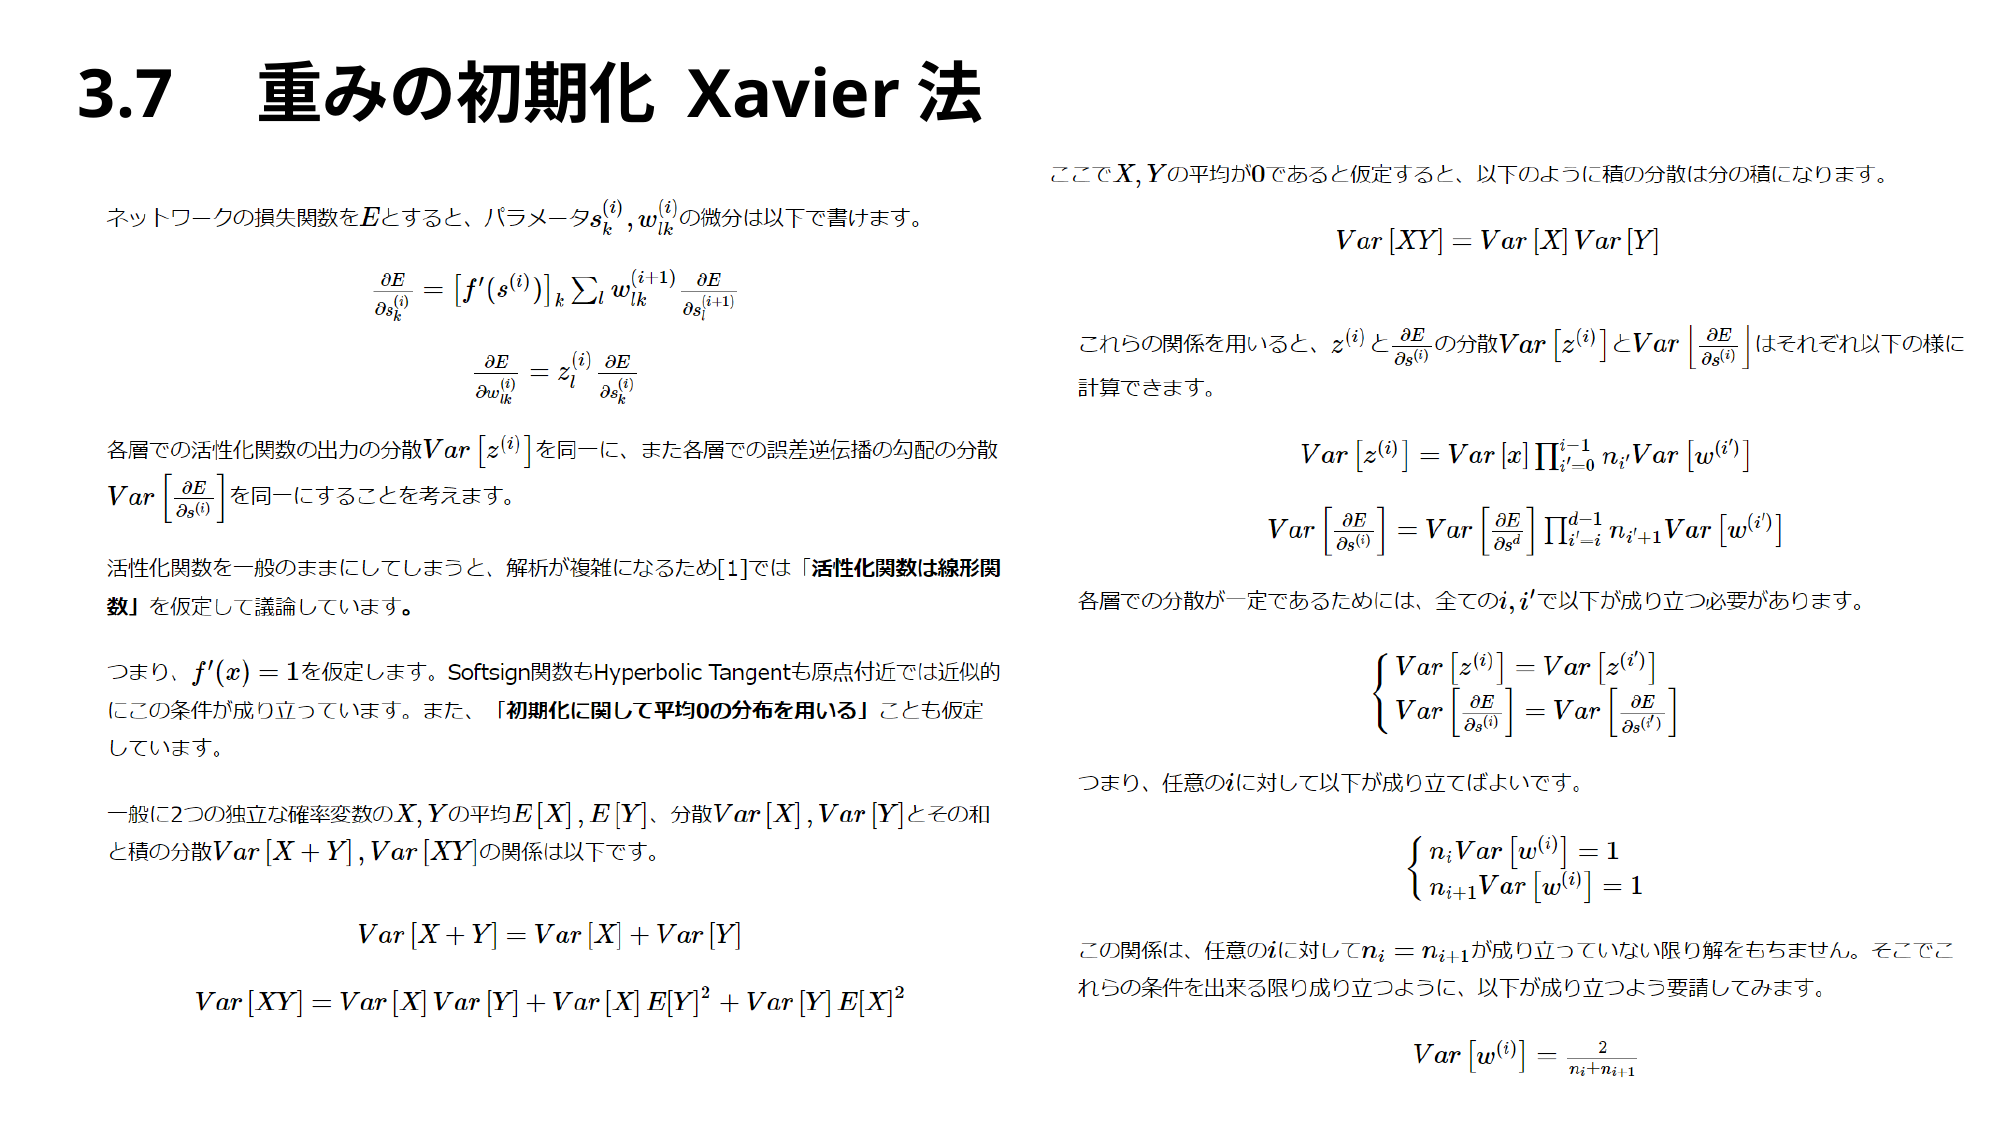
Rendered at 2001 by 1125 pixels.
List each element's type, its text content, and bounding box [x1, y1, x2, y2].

text_box 3.7 重みの初期化 Xavier法 [63, 43, 1956, 138]
picture [87, 904, 965, 1035]
picture [1035, 139, 1913, 268]
picture [1062, 325, 1978, 1087]
picture [87, 189, 1034, 880]
